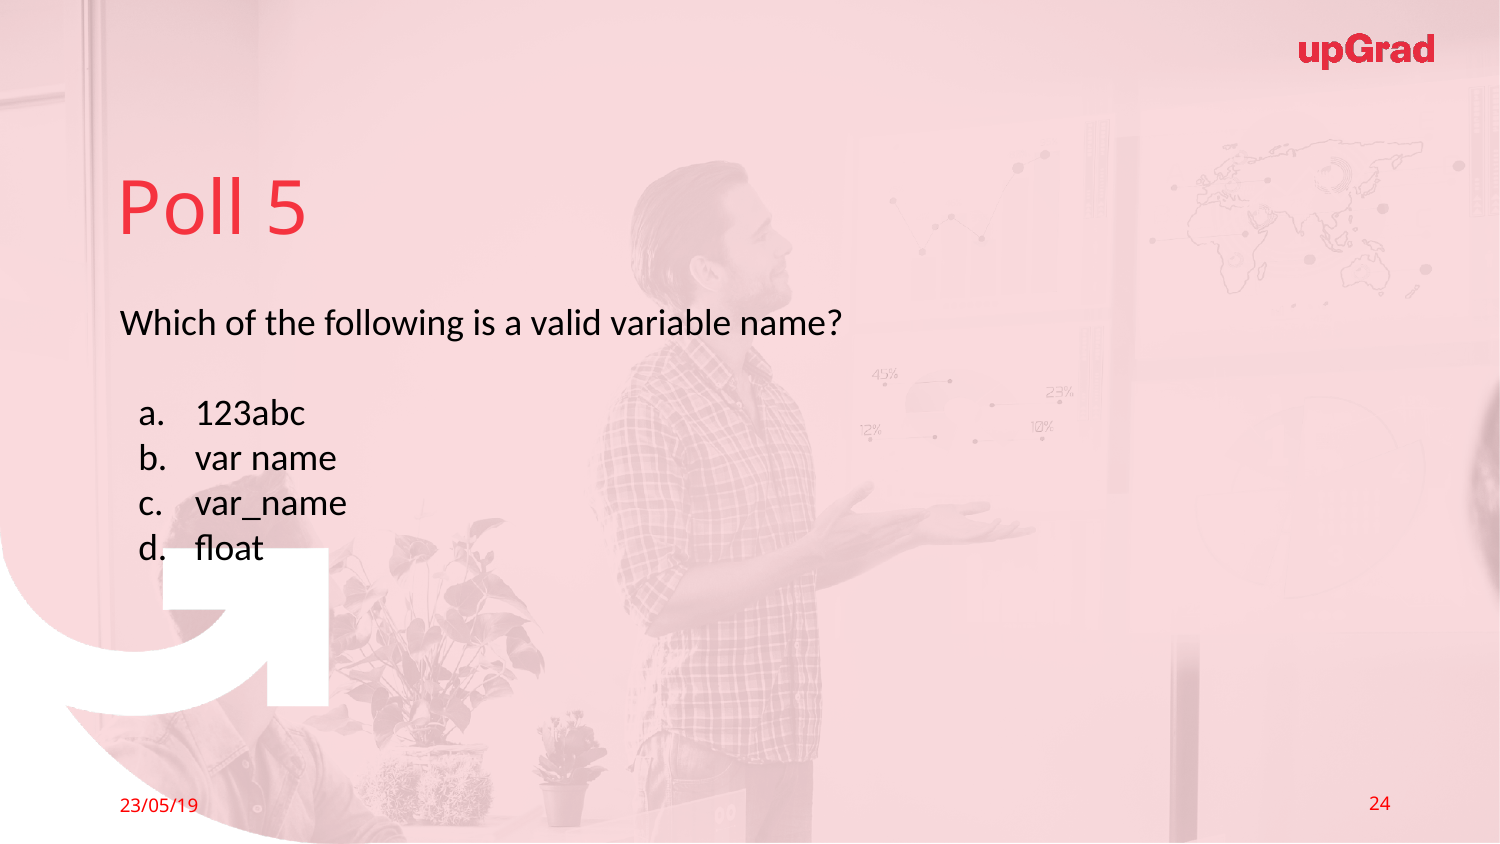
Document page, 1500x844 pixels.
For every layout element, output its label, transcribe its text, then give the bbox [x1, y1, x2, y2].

picture [1299, 33, 1434, 70]
text_box [0, 0, 1500, 844]
text_box Which of the following is a valid variable name? 123abc var name var_name float [104, 290, 1045, 806]
text_box 23/05/19 [104, 806, 443, 827]
text_box Poll 5 [105, 102, 1007, 290]
slide_number ‹#› [1068, 782, 1406, 828]
